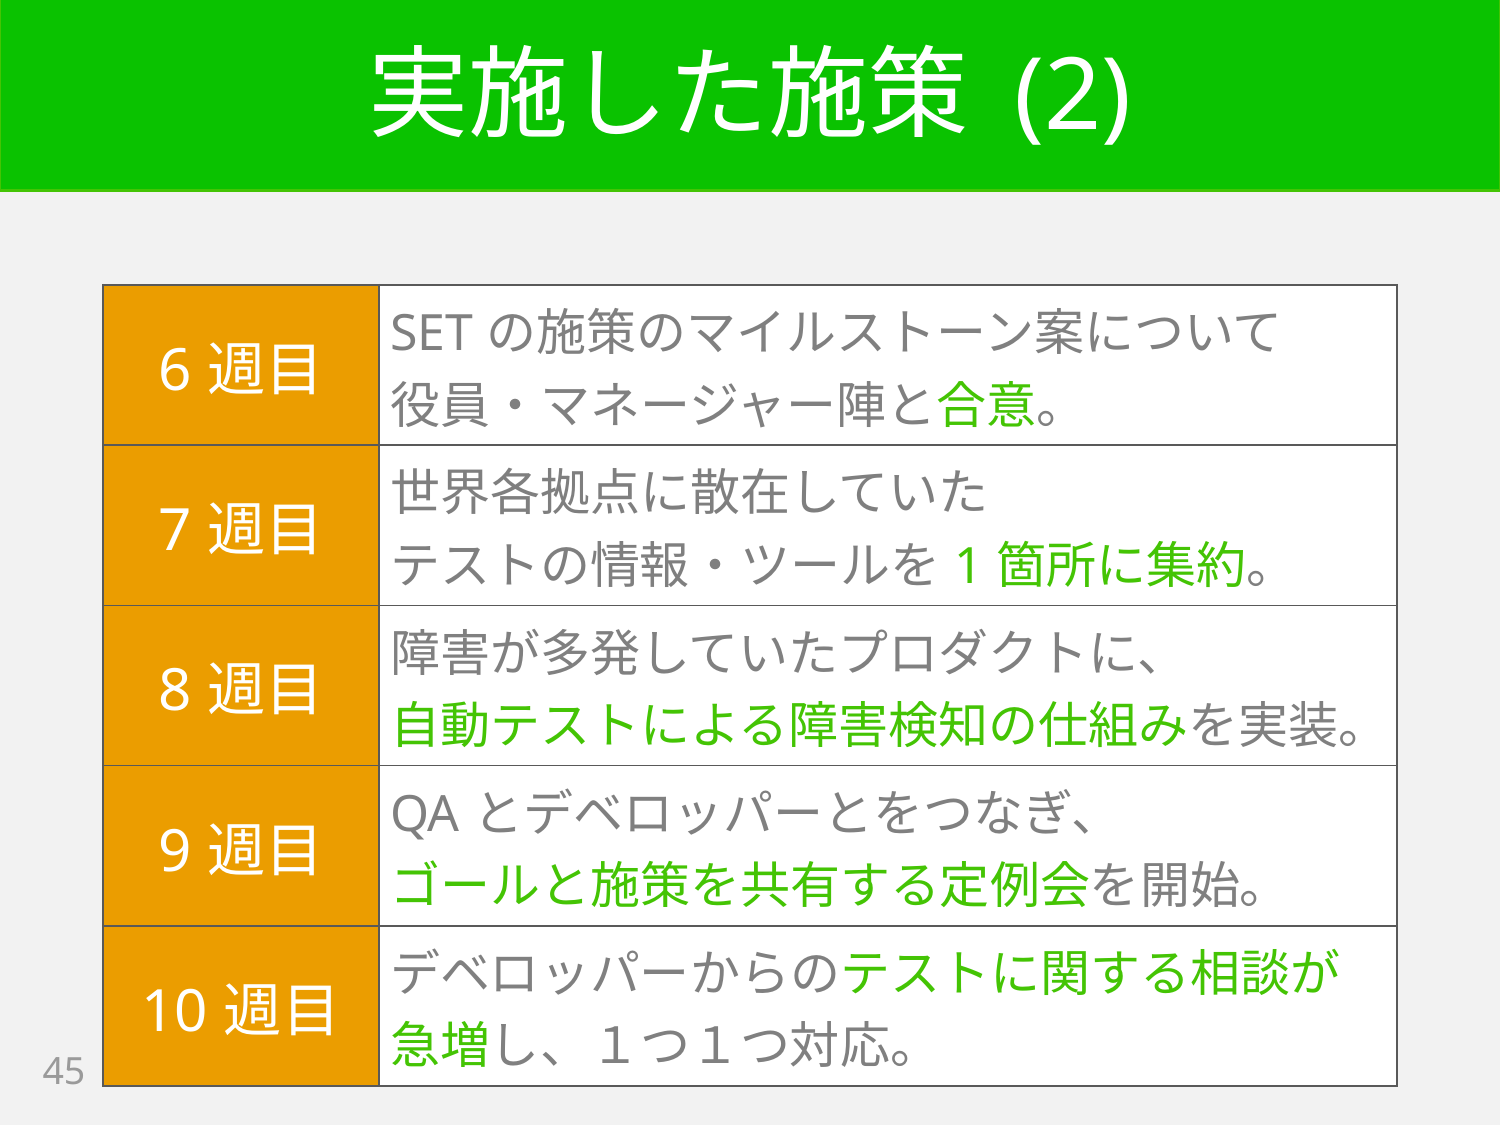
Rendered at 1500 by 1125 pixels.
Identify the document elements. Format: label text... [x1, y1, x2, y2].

table_cell 7週目 [104, 446, 378, 605]
table_cell 10週目 [104, 927, 378, 1085]
table_header 6週目 [104, 286, 378, 444]
table_cell 9週目 [104, 766, 378, 925]
table_cell 8週目 [104, 606, 378, 765]
table_header SETの施策のマイルストーン案について 役員・マネージャー陣と合意。 [380, 286, 1396, 444]
title 実施した施策 (2) [0, 53, 1500, 140]
table_cell QAとデベロッパーとをつなぎ、 ゴールと施策を共有する定例会を開始。 [380, 766, 1396, 925]
table_cell 障害が多発していたプロダクトに、 自動テストによる障害検知の仕組みを実装。 [380, 606, 1396, 765]
slide_number 45 [27, 1042, 146, 1102]
table_cell デベロッパーからのテストに関する相談が 急増し、１つ１つ対応。 [380, 927, 1396, 1085]
table_cell 世界各拠点に散在していた テストの情報・ツールを1箇所に集約。 [380, 446, 1396, 605]
